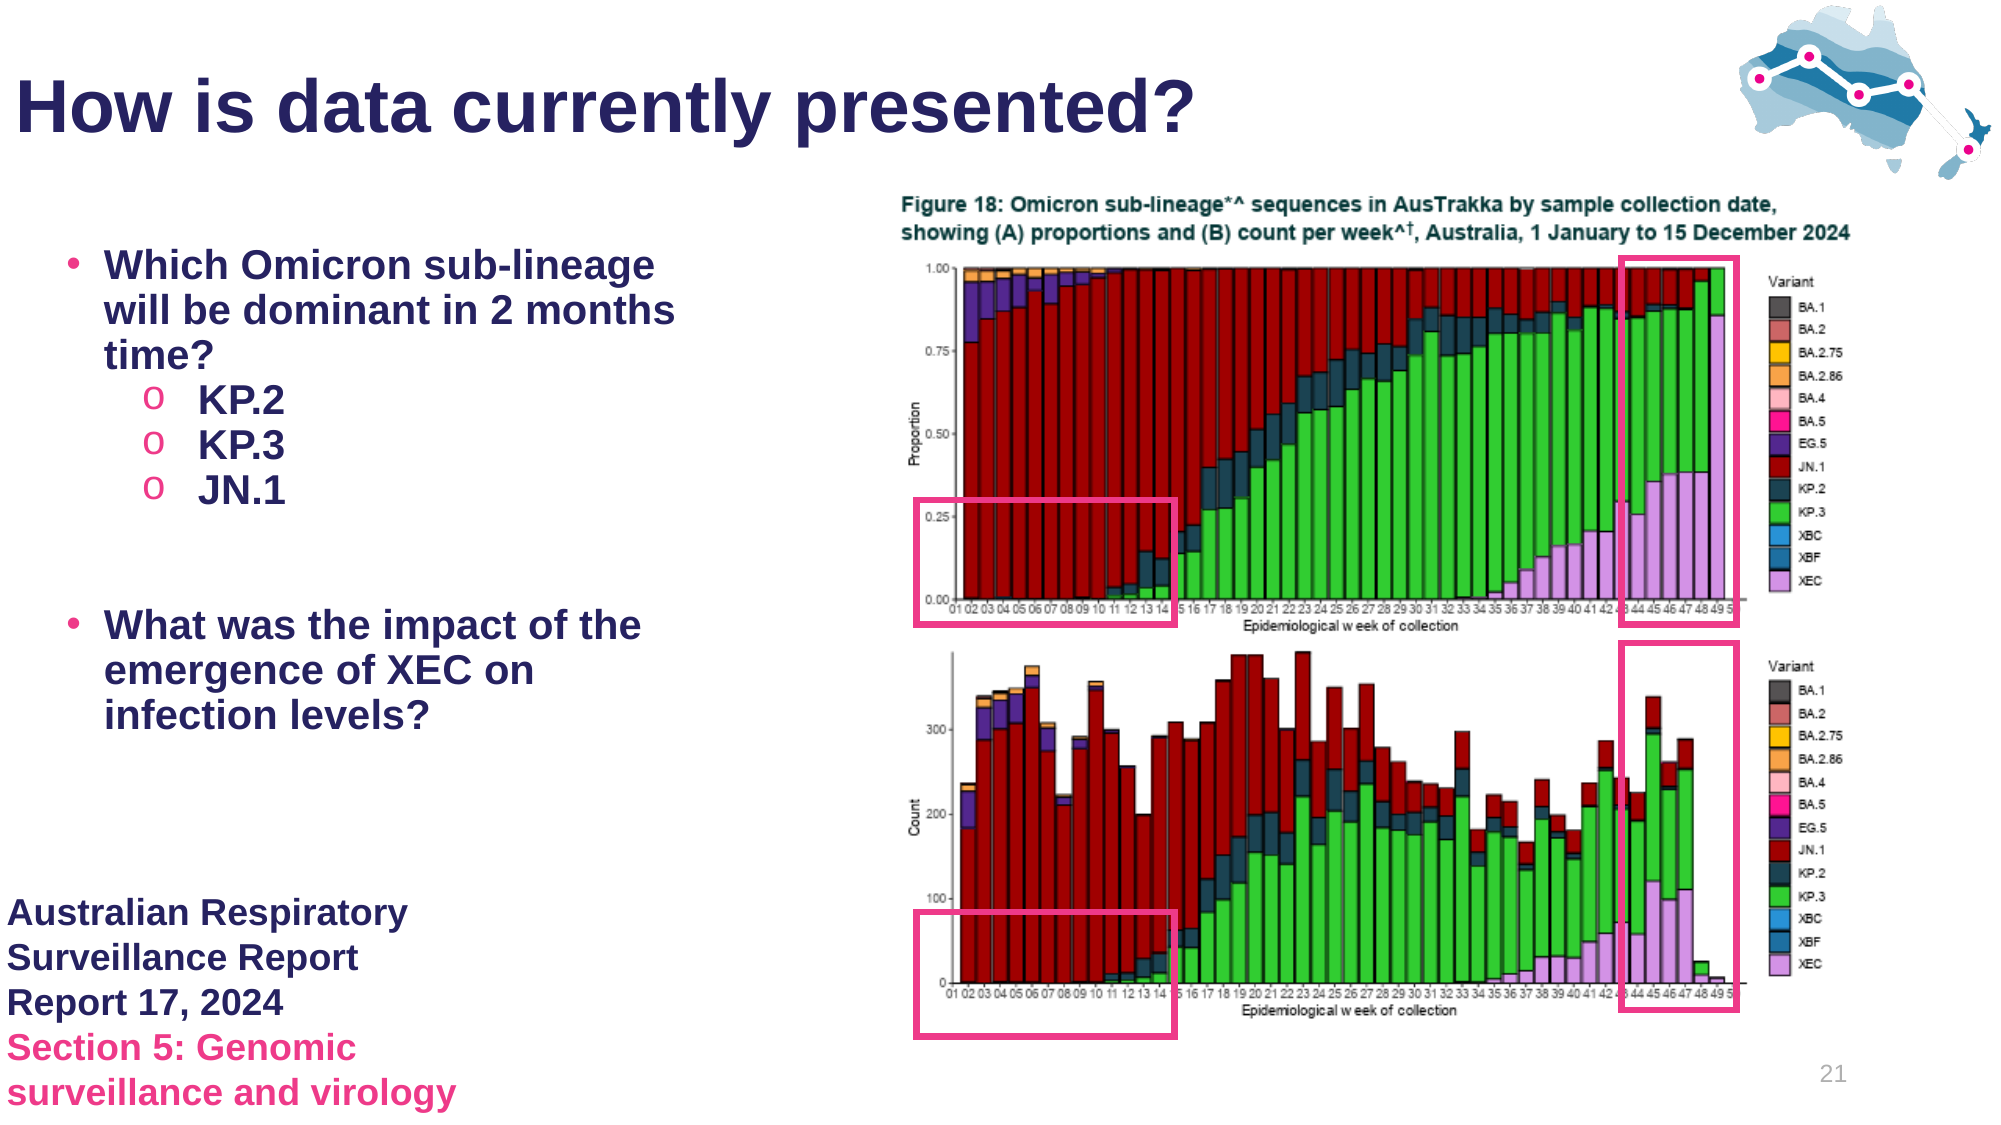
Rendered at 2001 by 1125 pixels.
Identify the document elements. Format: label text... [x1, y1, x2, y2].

title How is data currently presented? [0, 0, 1724, 218]
text_box Which Omicron sub-lineage will be dominant in 2 months time? KP.2 KP.3 JN.1 What was the impact of the emergence of XEC on infection levels? [51, 235, 710, 892]
text_box Australian Respiratory Surveillance Report Report 17, 2024 Section 5: Genomic surveillance and virology [0, 880, 536, 1125]
slide_number 21 [1412, 1042, 1863, 1103]
picture [879, 0, 2000, 1025]
text_box [915, 1025, 1175, 1038]
